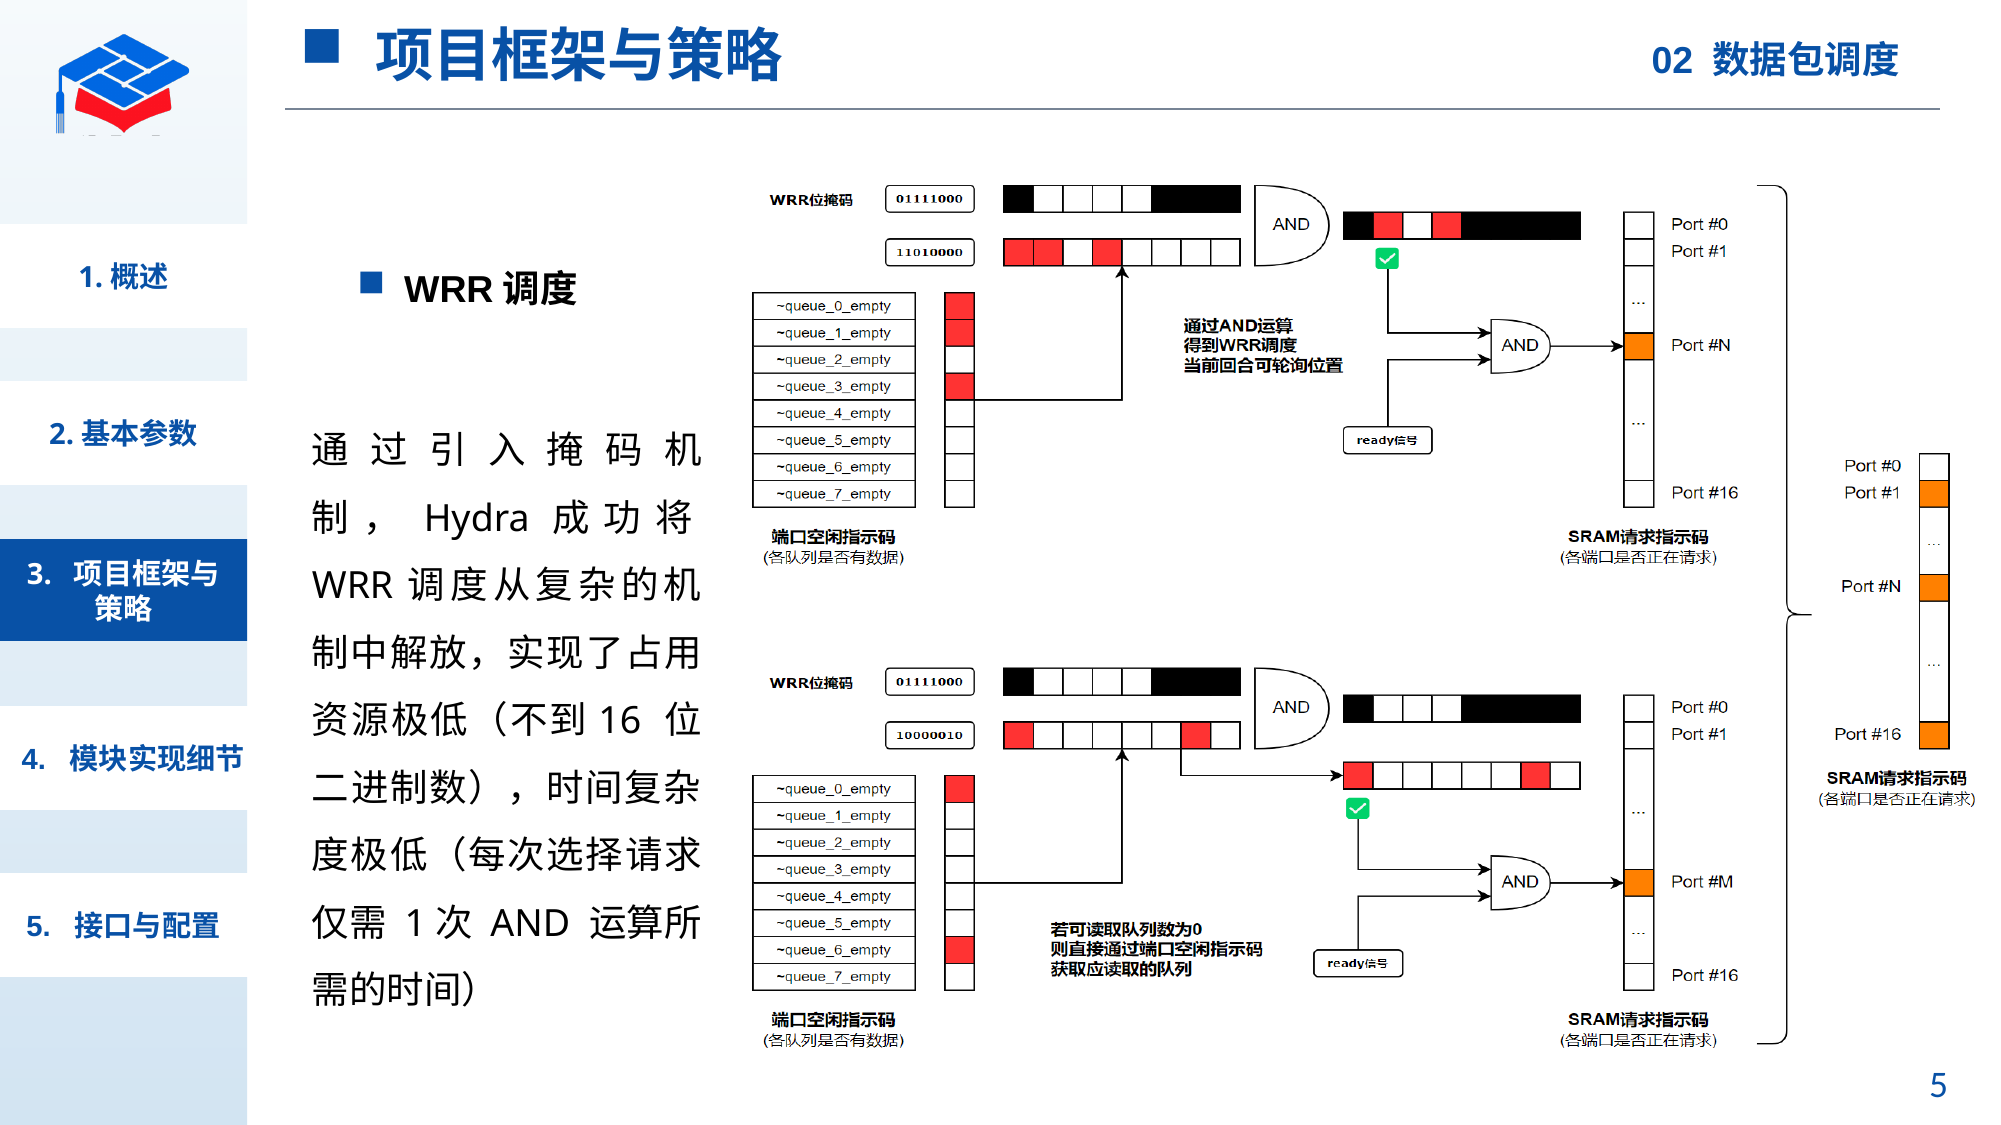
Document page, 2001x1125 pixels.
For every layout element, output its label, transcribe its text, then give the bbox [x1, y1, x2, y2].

text_box [0, 328, 248, 381]
text_box 5 [1914, 1083, 1966, 1112]
text_box [0, 485, 248, 538]
picture [695, 150, 1993, 1083]
text_box [0, 977, 248, 1125]
title 项目框架与策略 [285, 0, 1023, 96]
text_box 4. 模块实现细节 [0, 706, 268, 810]
text_box [0, 642, 248, 706]
text_box 02 数据包调度 [1514, 7, 2000, 110]
text_box 2.基本参数 [0, 381, 248, 485]
text_box 5. 接口与配置 [0, 873, 248, 977]
text_box 1.概述 [0, 224, 248, 328]
text_box 3. 项目框架与策略 [0, 538, 248, 642]
text_box WRR调度 [342, 248, 695, 318]
text_box [0, 810, 248, 873]
picture [33, 34, 214, 136]
text_box [0, 0, 248, 224]
text_box 通过引入掩码机制，Hydra成功将WRR调度从复杂的机制中解放，实现了占用资源极低（不到16 位二进制数），时间复杂度极低（每次选择请求仅需 1次 AND 运算所需的时间） [297, 396, 717, 1086]
